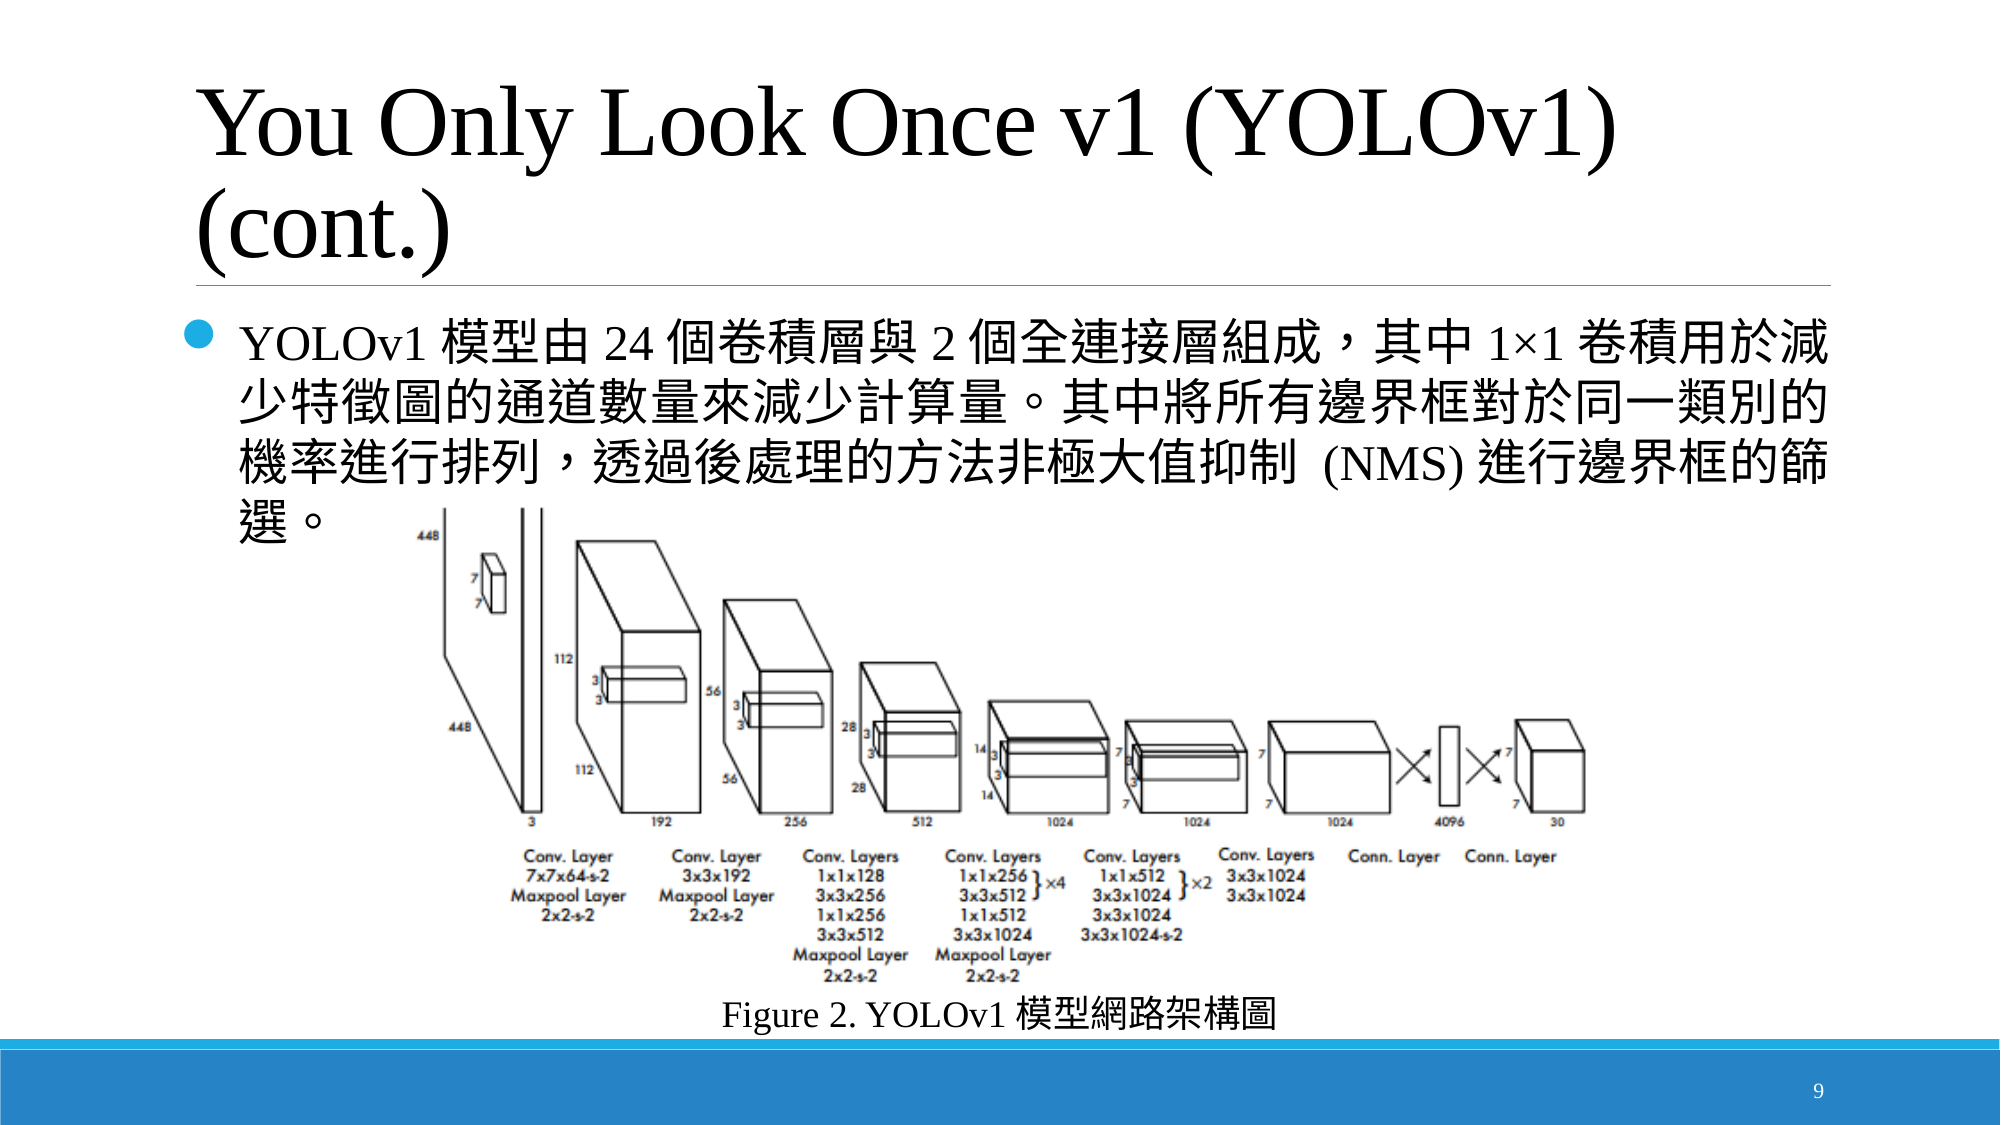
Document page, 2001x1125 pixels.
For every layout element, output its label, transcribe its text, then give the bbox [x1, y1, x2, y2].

list YOLOv1模型由24個卷積層與2個全連接層組成，其中1×1卷積用於減少特徵圖的通道數量來減少計算量。其中將所有邊界框對於同一類別的機率進行排列，透過後處理的方法非極大值抑制 (NMS)進行邊界框的篩選。 [180, 302, 1830, 791]
text_box Figure 2. YOLOv1模型網路架構圖 [706, 993, 1294, 1042]
slide_number 9 [1624, 1059, 1840, 1120]
picture [406, 493, 1594, 985]
title You Only Look Once v1 (YOLOv1) (cont.) [180, 47, 1884, 285]
